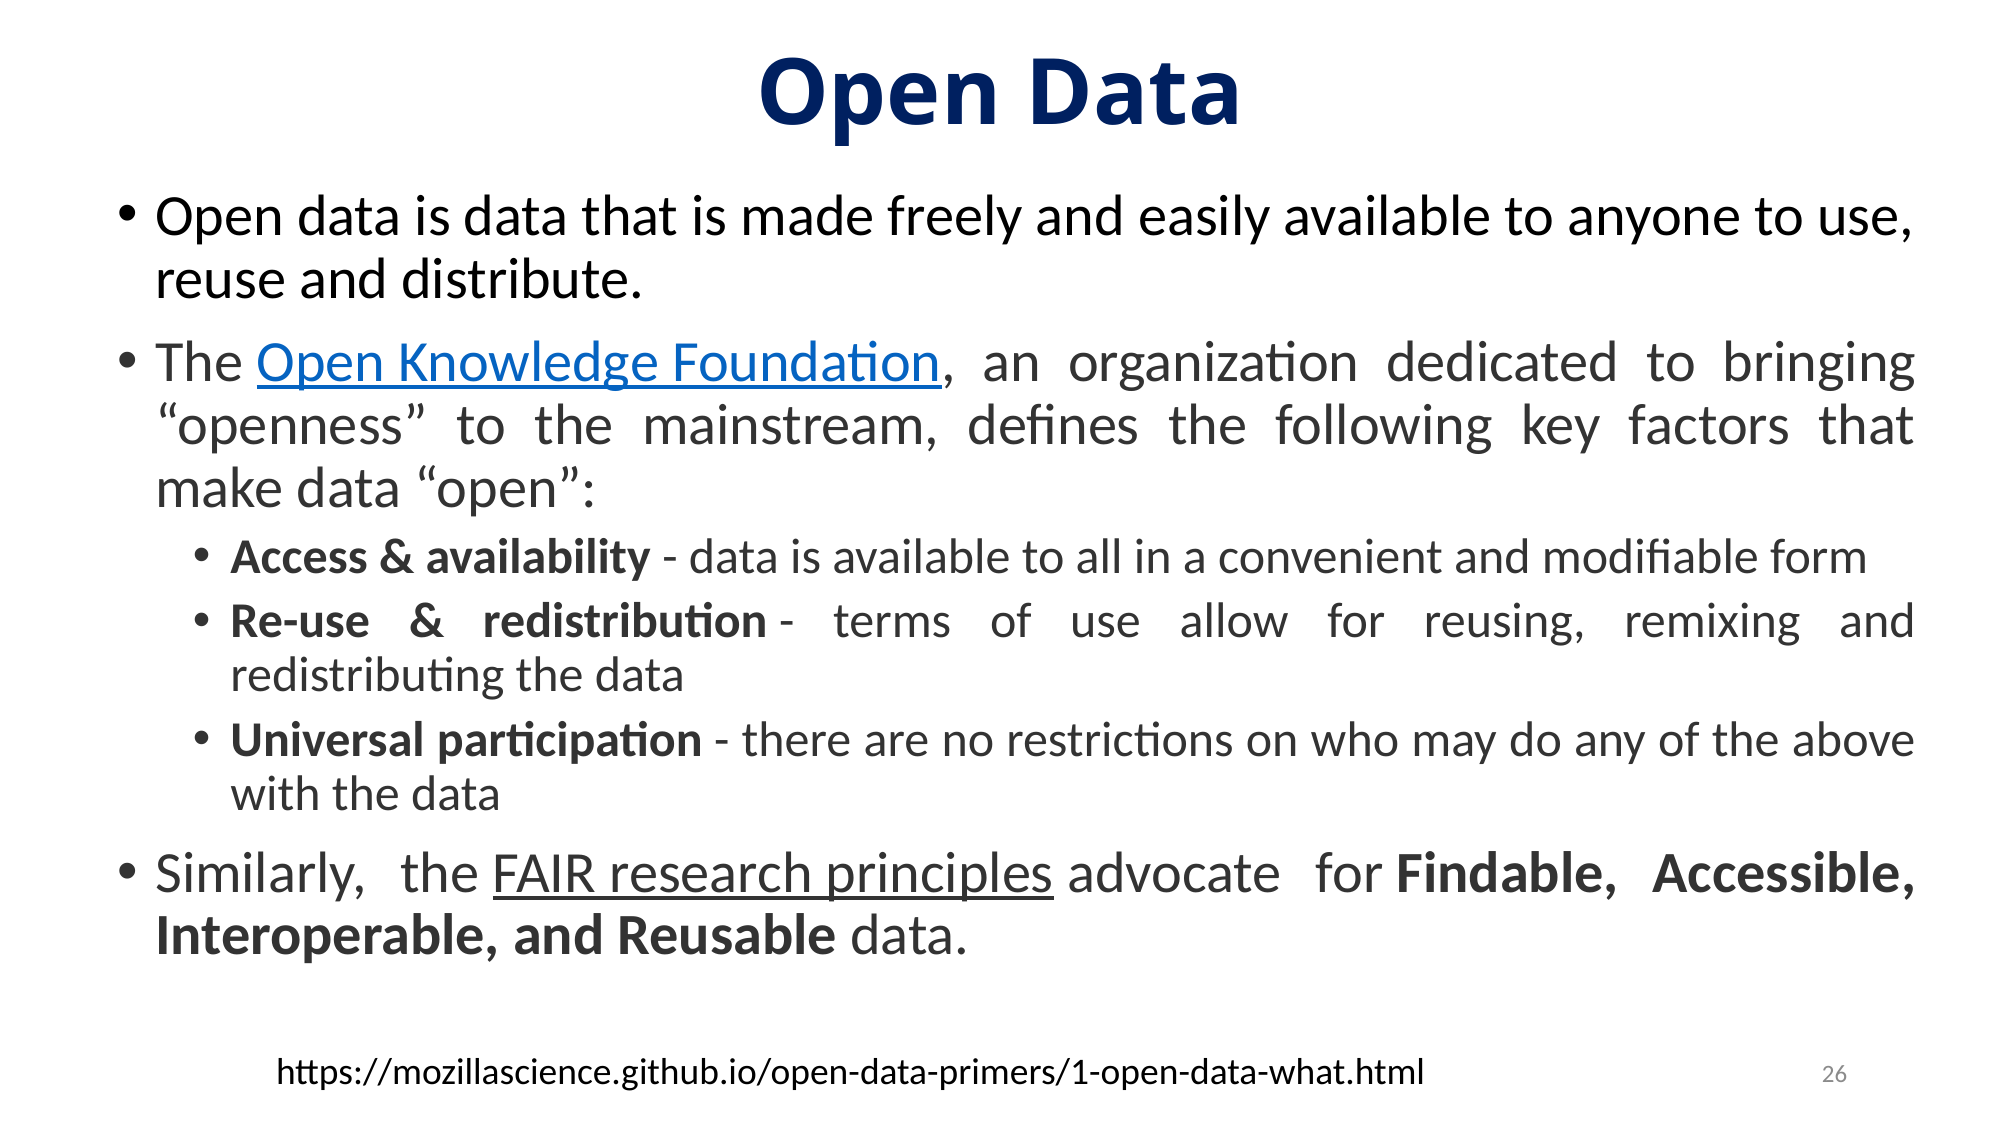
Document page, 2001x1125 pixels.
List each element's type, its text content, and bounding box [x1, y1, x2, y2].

list Open data is data that is made freely and easily available to anyone to use, reuse and distribute. The Open Knowledge Foundation, an organization dedicated to bringing “openness” to the mainstream, defines the following key factors that make data “open”: Access & availability - data is available to all in a convenient and modifiable form Re-use & redistribution - terms of use allow for reusing, remixing and redistributing the data Universal participation - there are no restrictions on who may do any of the above with the data Similarly, the FAIR research principles advocate for Findable, Accessible, Interoperable, and Reusable data. [102, 177, 1932, 1011]
text_box https://mozillascience.github.io/open-data-primers/1-open-data-what.html [261, 1039, 1638, 1099]
slide_number 26 [1412, 1042, 1863, 1103]
title Open Data [137, 36, 1863, 153]
